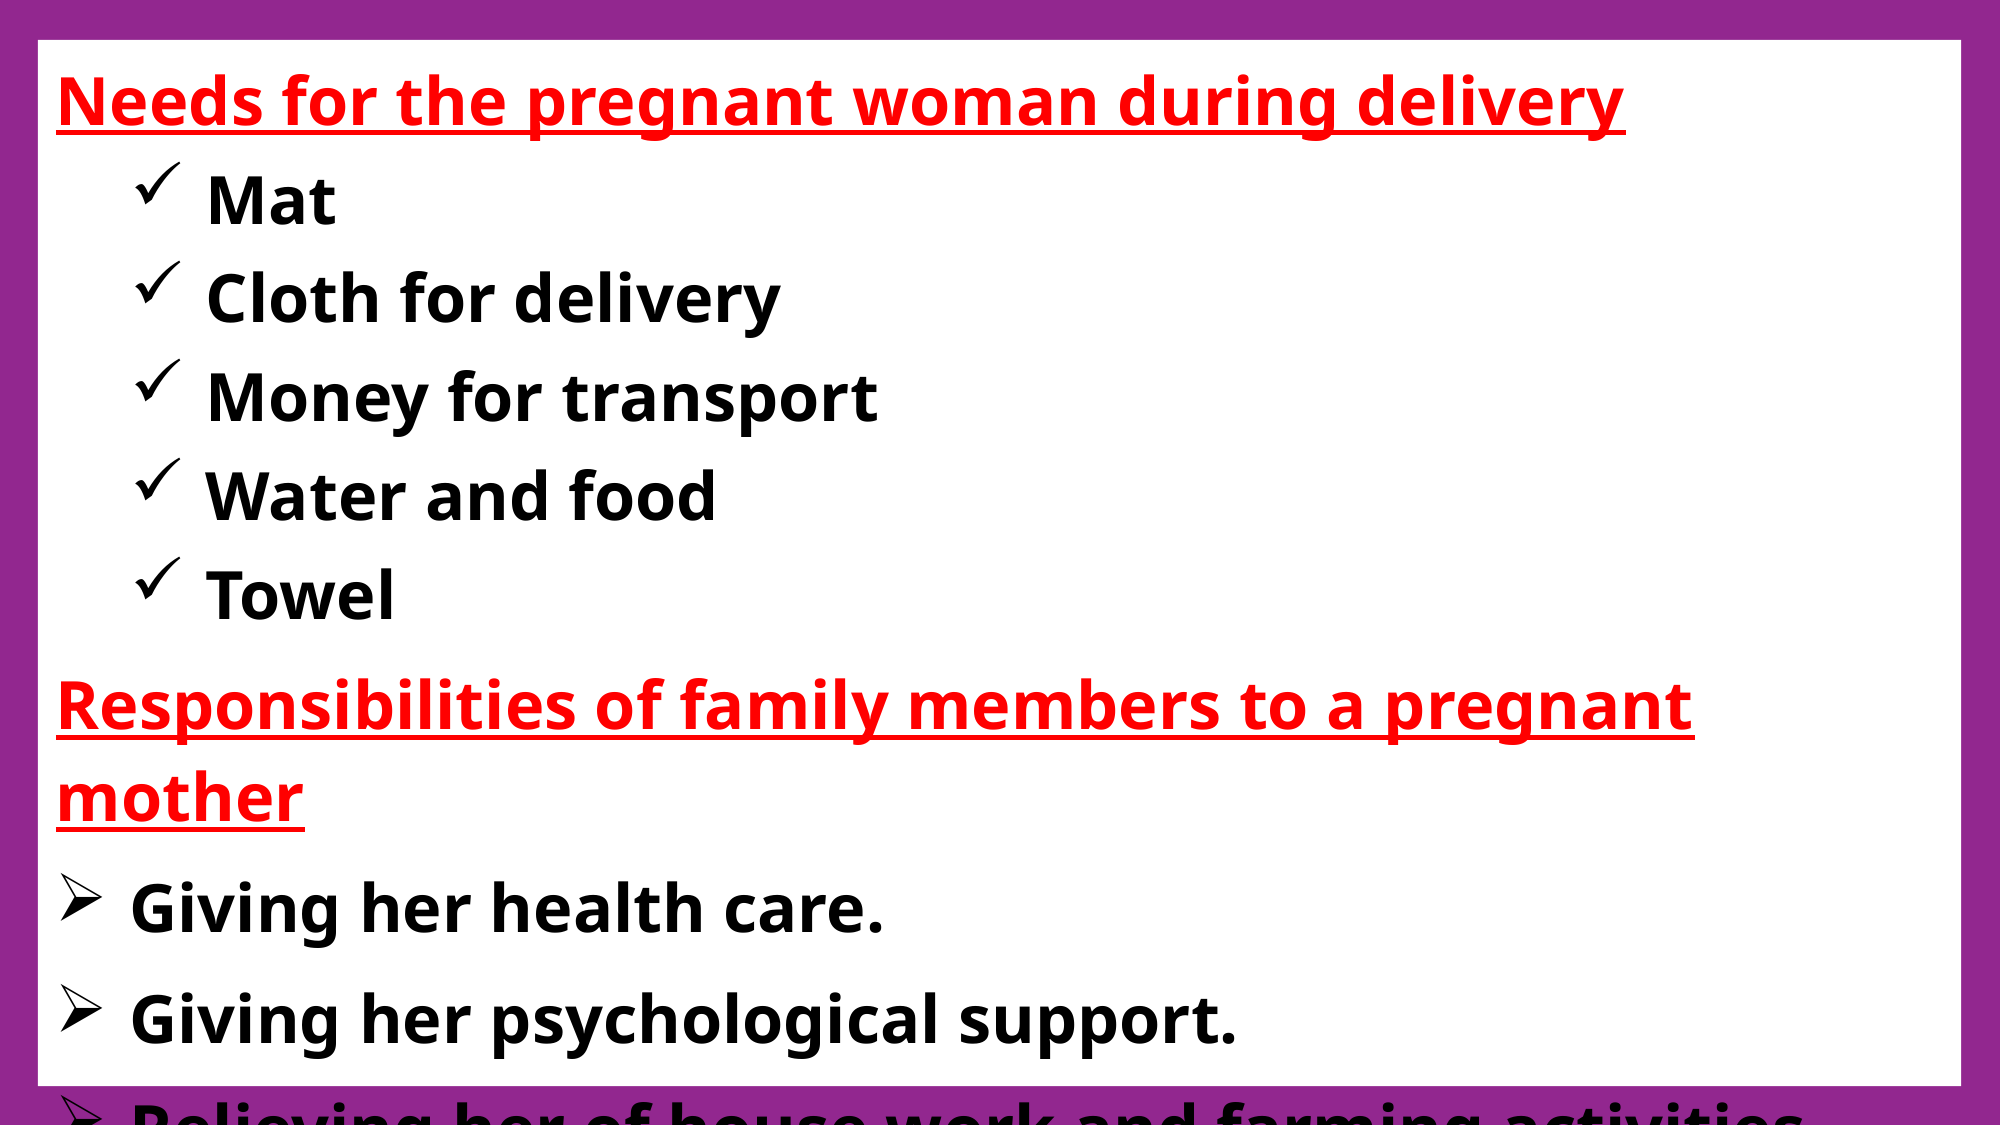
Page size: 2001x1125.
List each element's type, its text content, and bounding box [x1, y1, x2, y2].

text_box Needs for the pregnant woman during delivery Mat Cloth for delivery Money for transport Water and food Towel Responsibilities of family members to a pregnant mother Giving her health care. Giving her psychological support. Relieving her of house work and farming activities. [41, 39, 1961, 1125]
